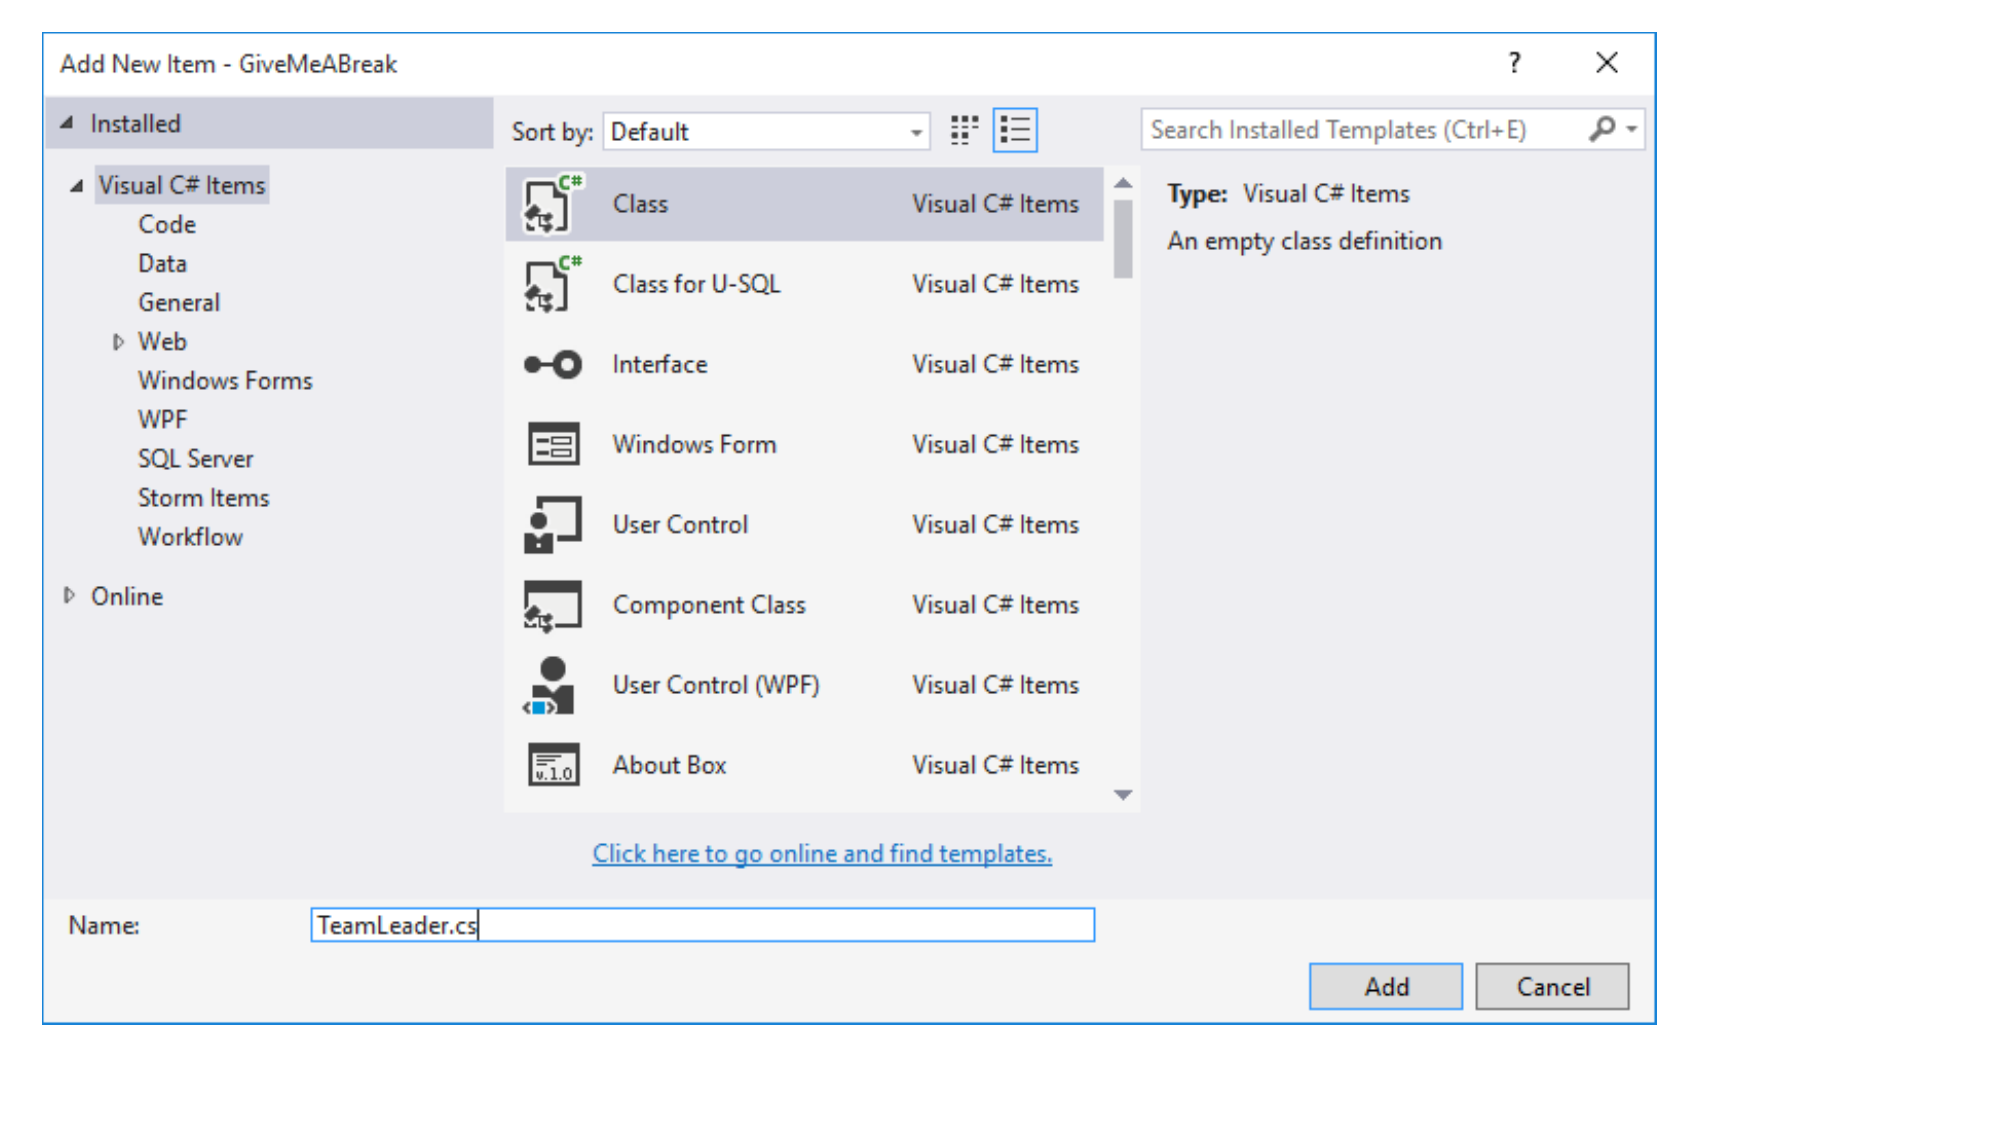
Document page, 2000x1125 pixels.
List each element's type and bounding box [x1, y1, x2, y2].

picture [42, 32, 1658, 1026]
